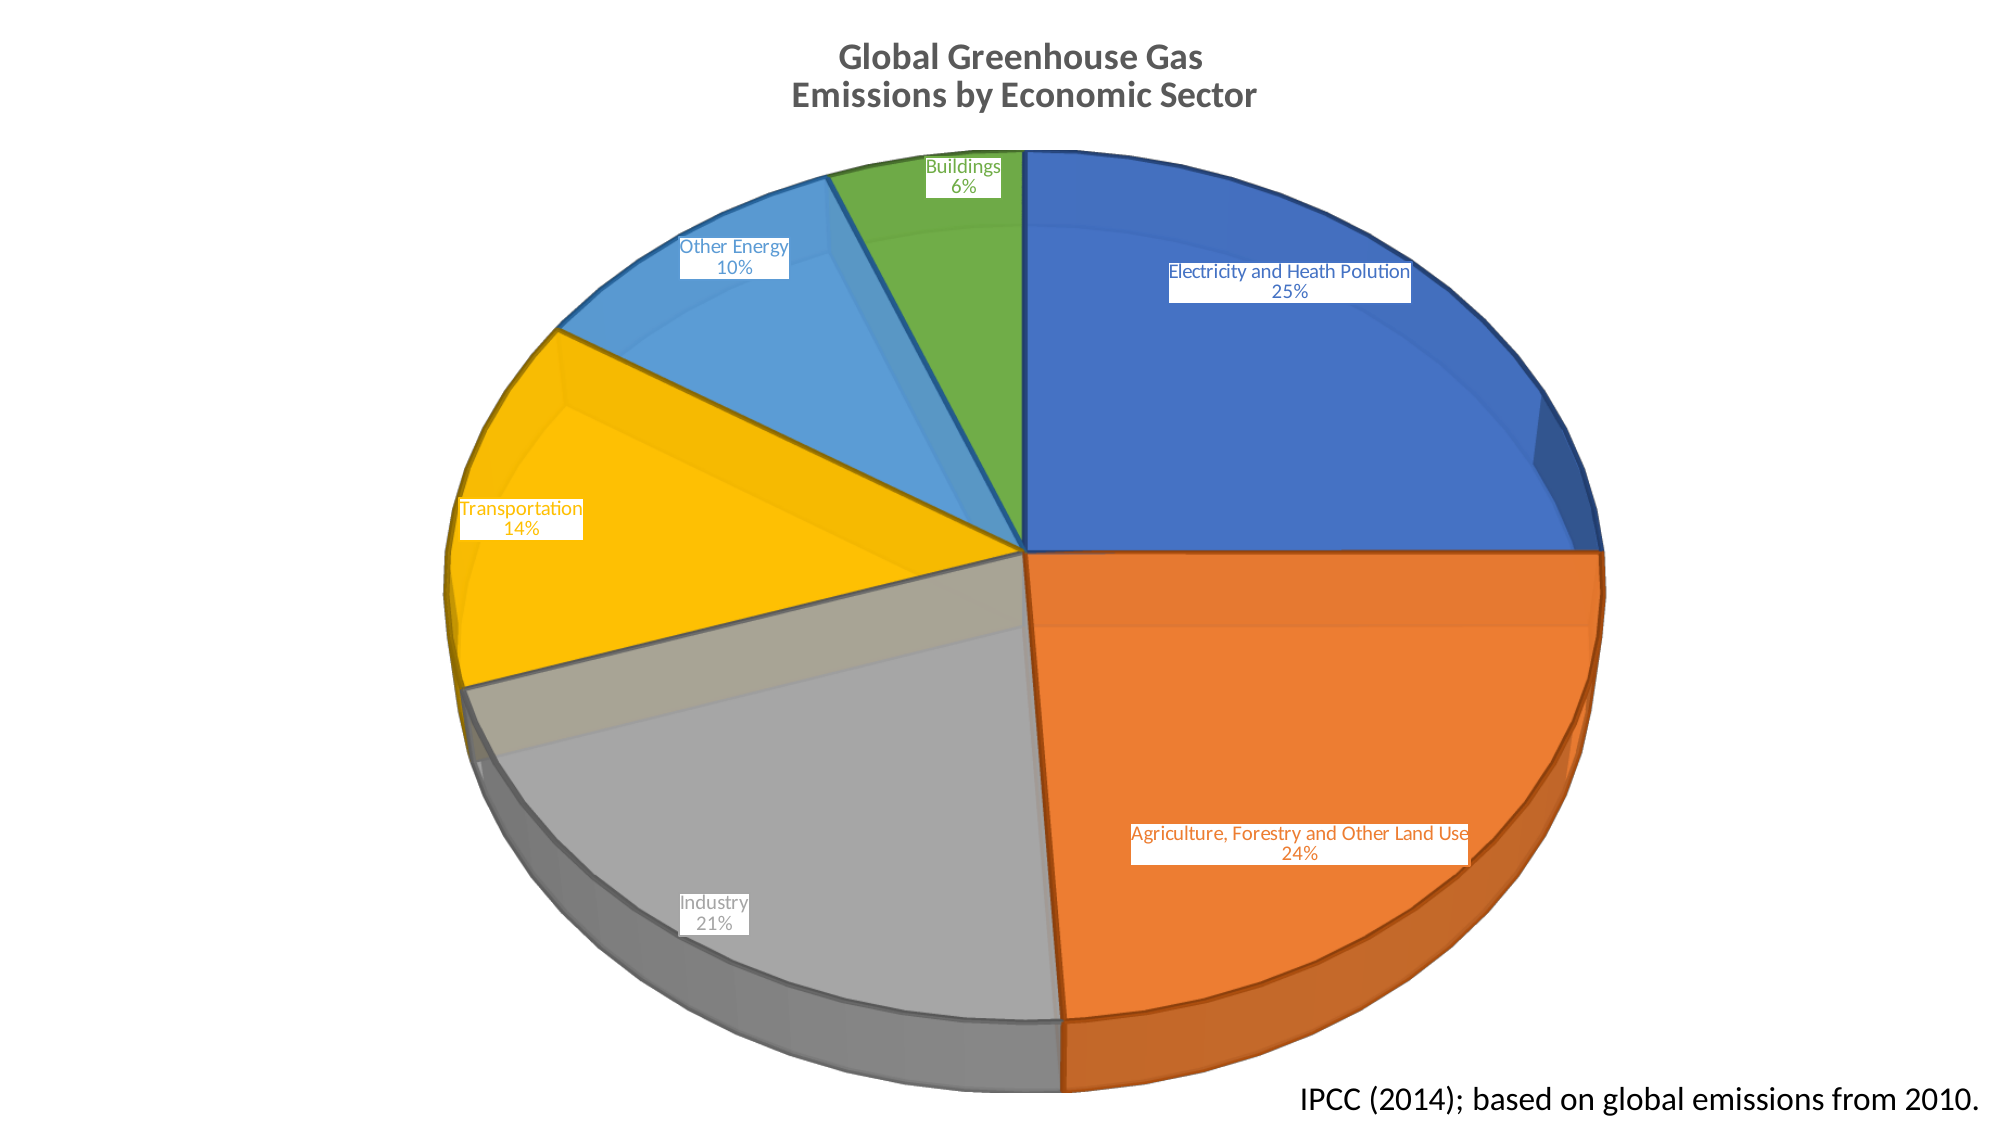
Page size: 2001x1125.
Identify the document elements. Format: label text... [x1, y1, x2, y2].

chart [175, 0, 1876, 1115]
text_box IPCC (2014); based on global emissions from 2010. [1285, 1069, 1996, 1125]
